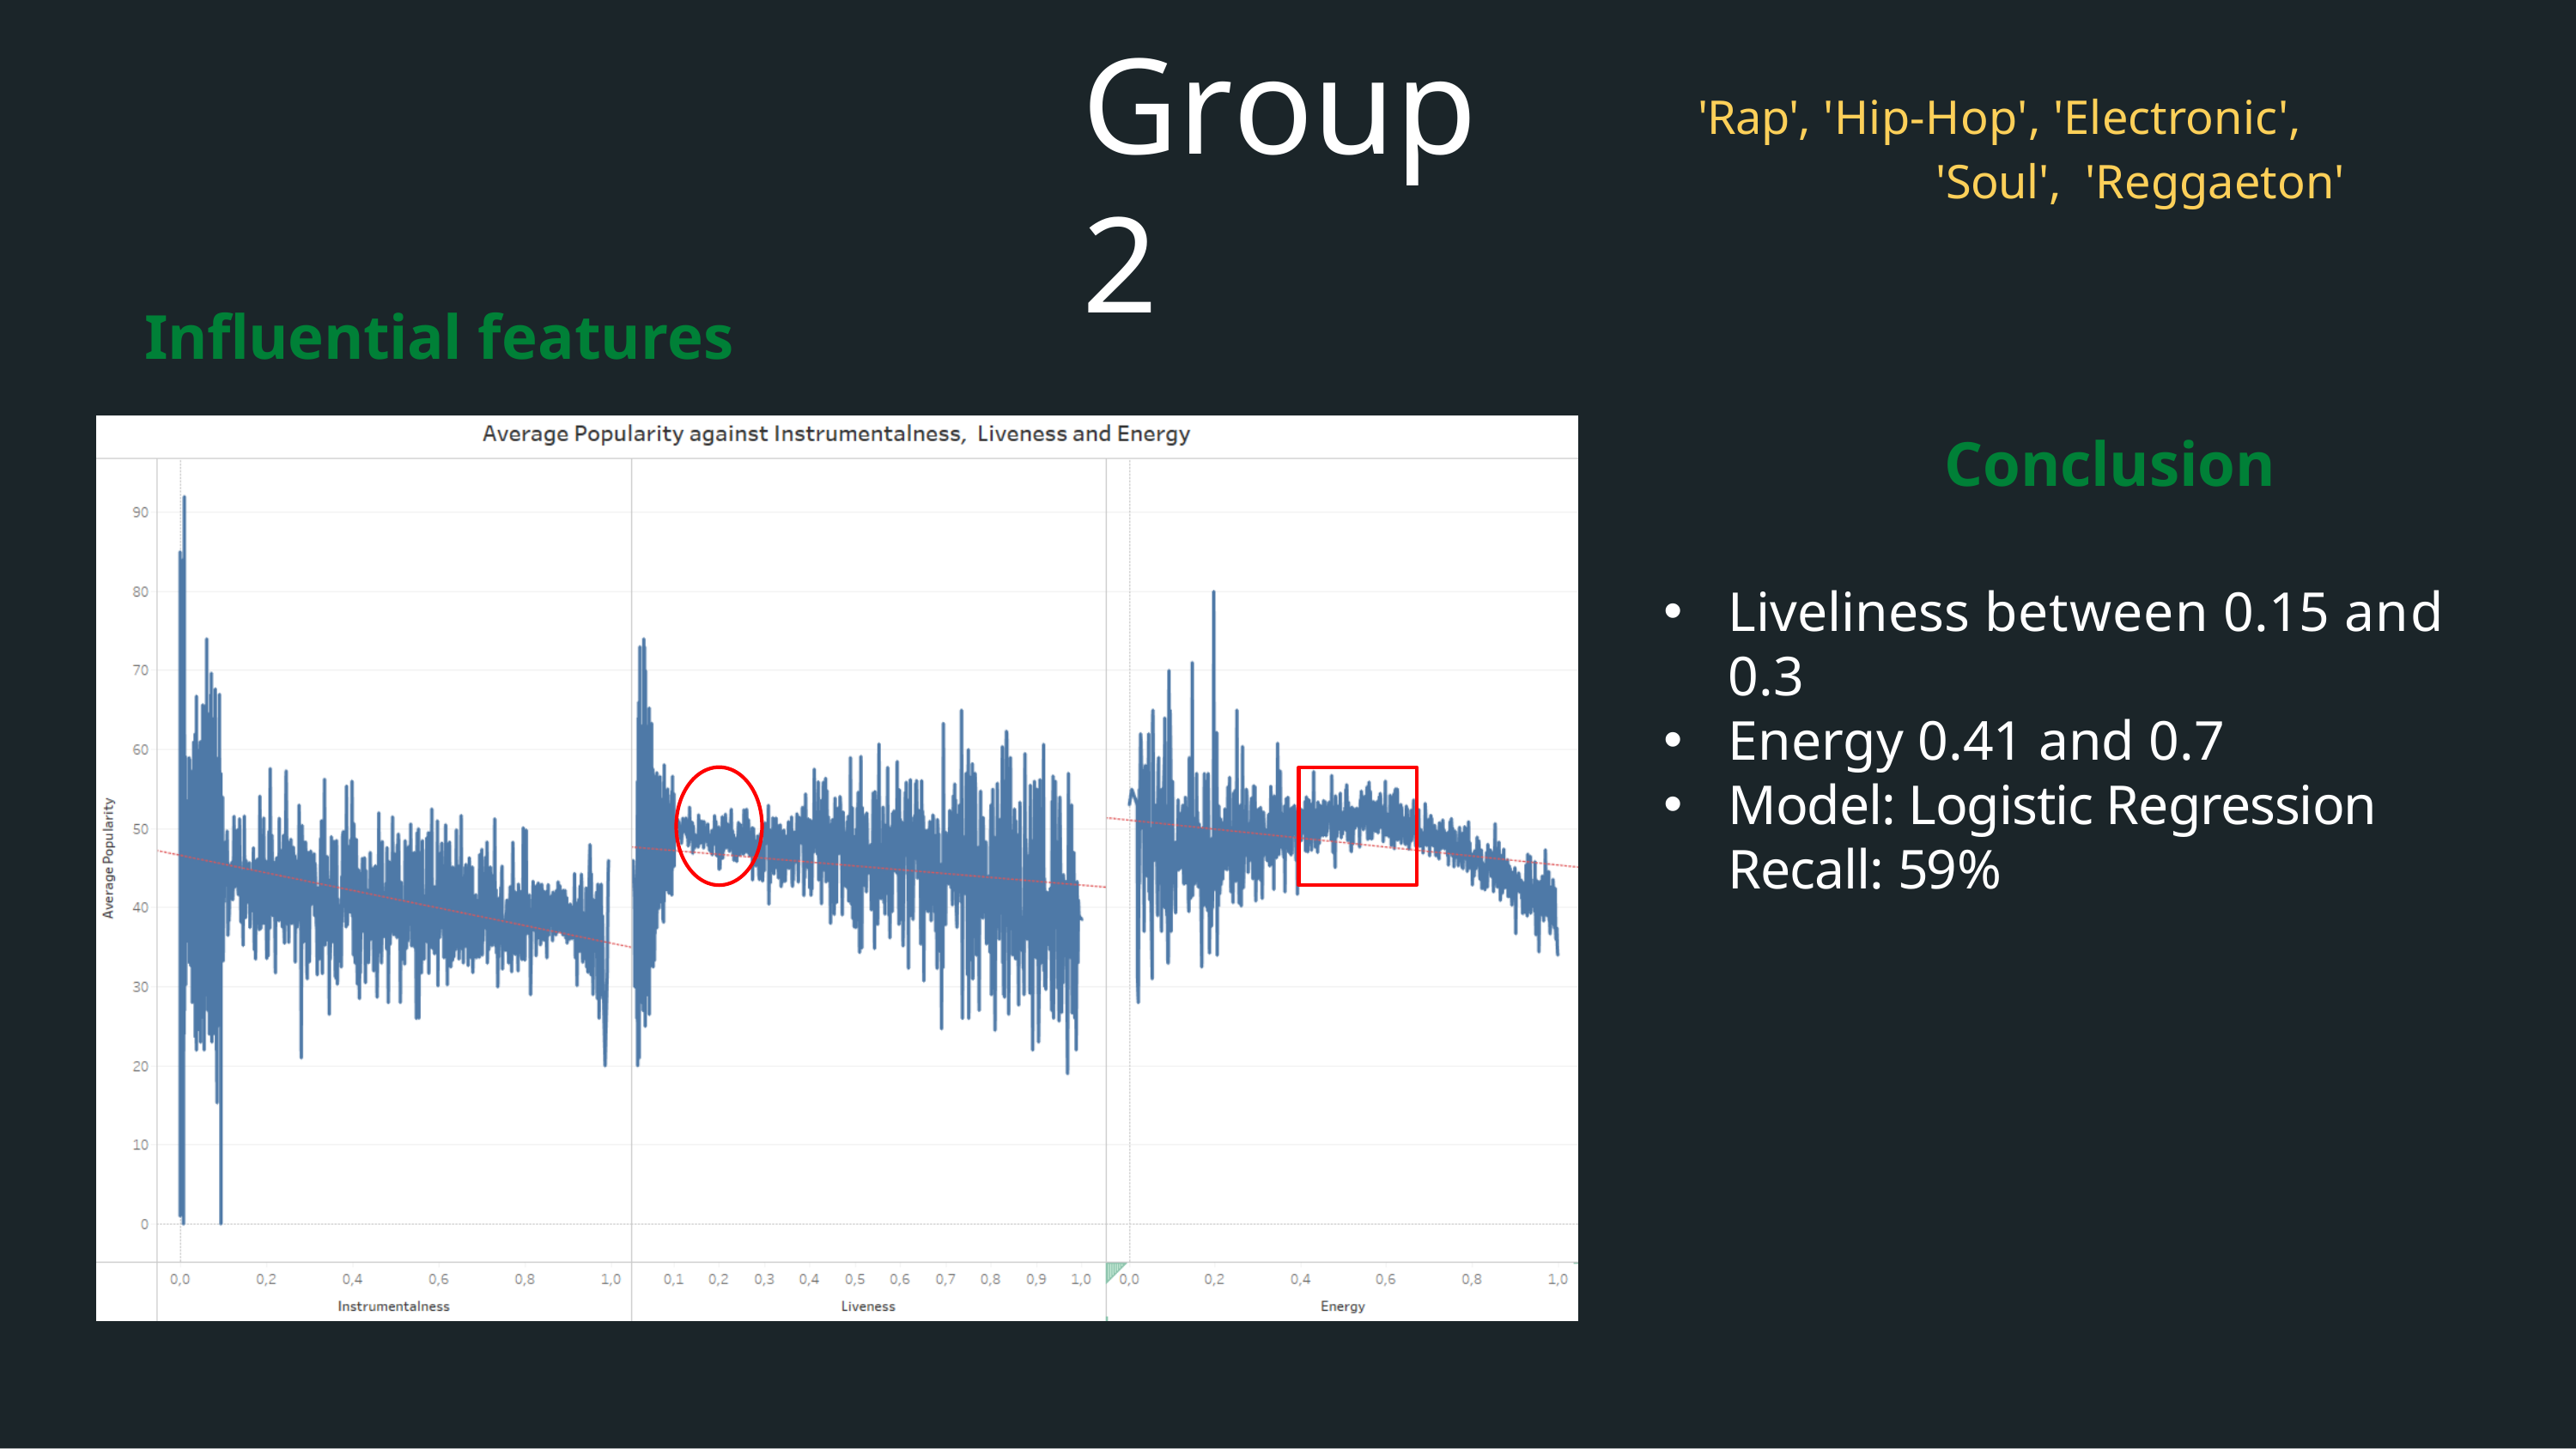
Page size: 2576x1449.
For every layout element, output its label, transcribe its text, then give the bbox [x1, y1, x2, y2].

text_box Conclusion Liveliness between 0.15 and 0.3 Energy 0.41 and 0.7 Model: Logistic Regression Recall: 59% [1663, 423, 2526, 900]
title Group 2 [1080, 20, 1492, 340]
text_box 'Rap', 'Hip-Hop', 'Electronic', 'Soul', 'Reggaeton' [1696, 76, 2406, 209]
picture [96, 415, 1578, 1322]
text_box Influential features [143, 296, 738, 372]
